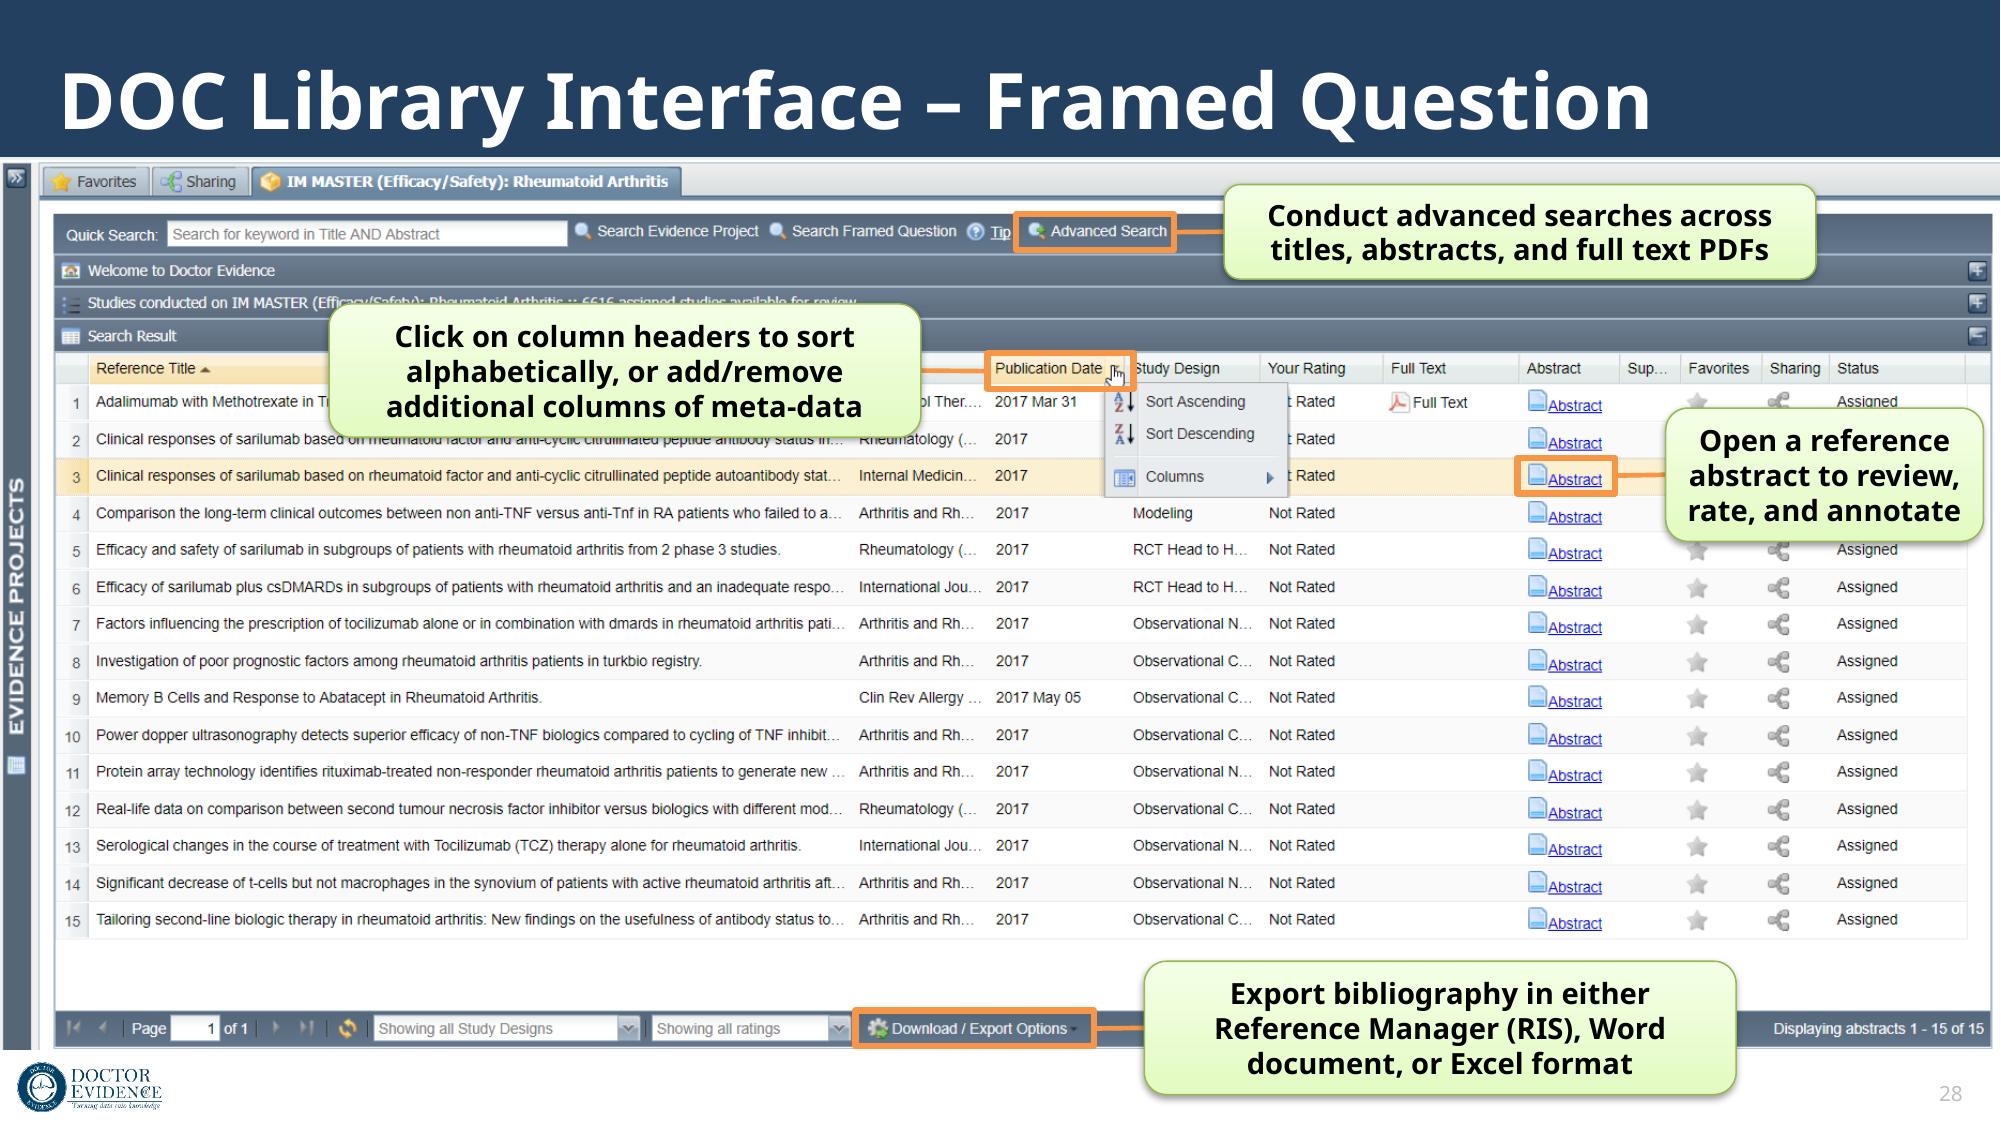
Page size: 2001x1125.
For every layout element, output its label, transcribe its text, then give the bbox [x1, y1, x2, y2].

picture [0, 157, 2000, 1050]
text_box Export bibliography in either Reference Manager (RIS), Word document, or Excel format [1143, 1061, 1737, 1096]
title DOC Library Interface – Framed Question [49, 49, 1950, 156]
picture [17, 1062, 162, 1112]
